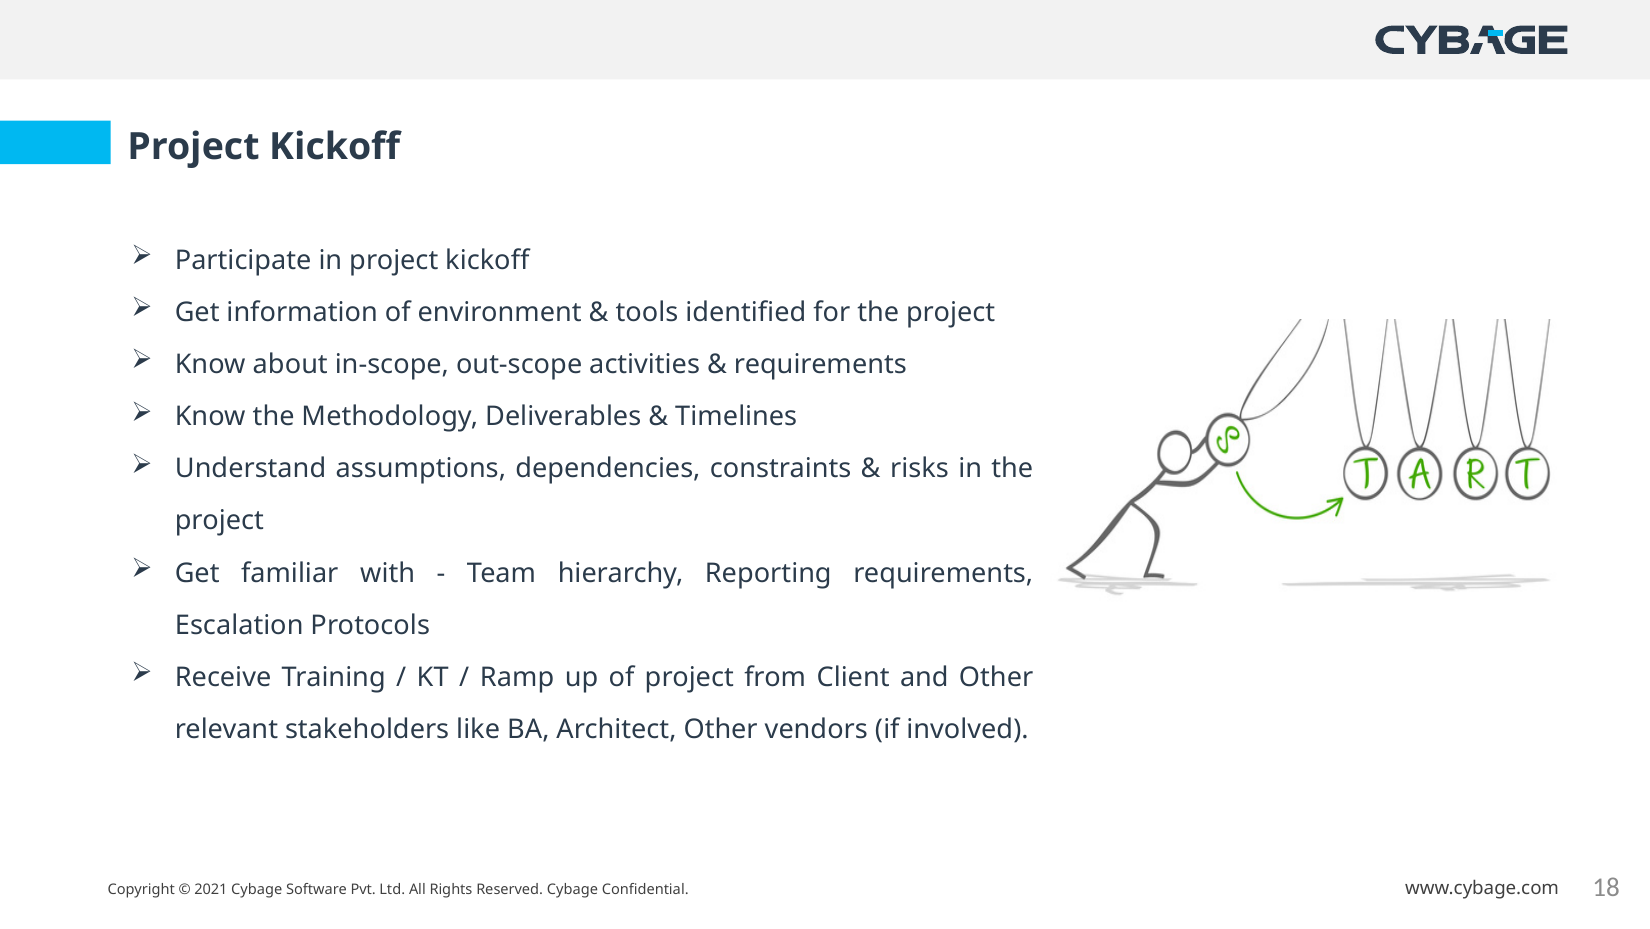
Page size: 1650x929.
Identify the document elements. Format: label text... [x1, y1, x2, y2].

text_box Participate in project kickoff Get information of environment & tools identified for the project Know about in-scope, out-scope activities & requirements Know the Methodology, Deliverables & Timelines Understand assumptions, dependencies, constraints & risks in the project Get familiar with - Team hierarchy, Reporting requirements, Escalation Protocols Receive Training / KT / Ramp up of project from Client and Other relevant stakeholders like BA, Architect, Other vendors (if involved). [114, 214, 1050, 802]
slide_number 18 [1567, 860, 1637, 910]
picture [1049, 318, 1563, 610]
text_box [0, 118, 110, 166]
text_box Project Kickoff [110, 114, 775, 190]
